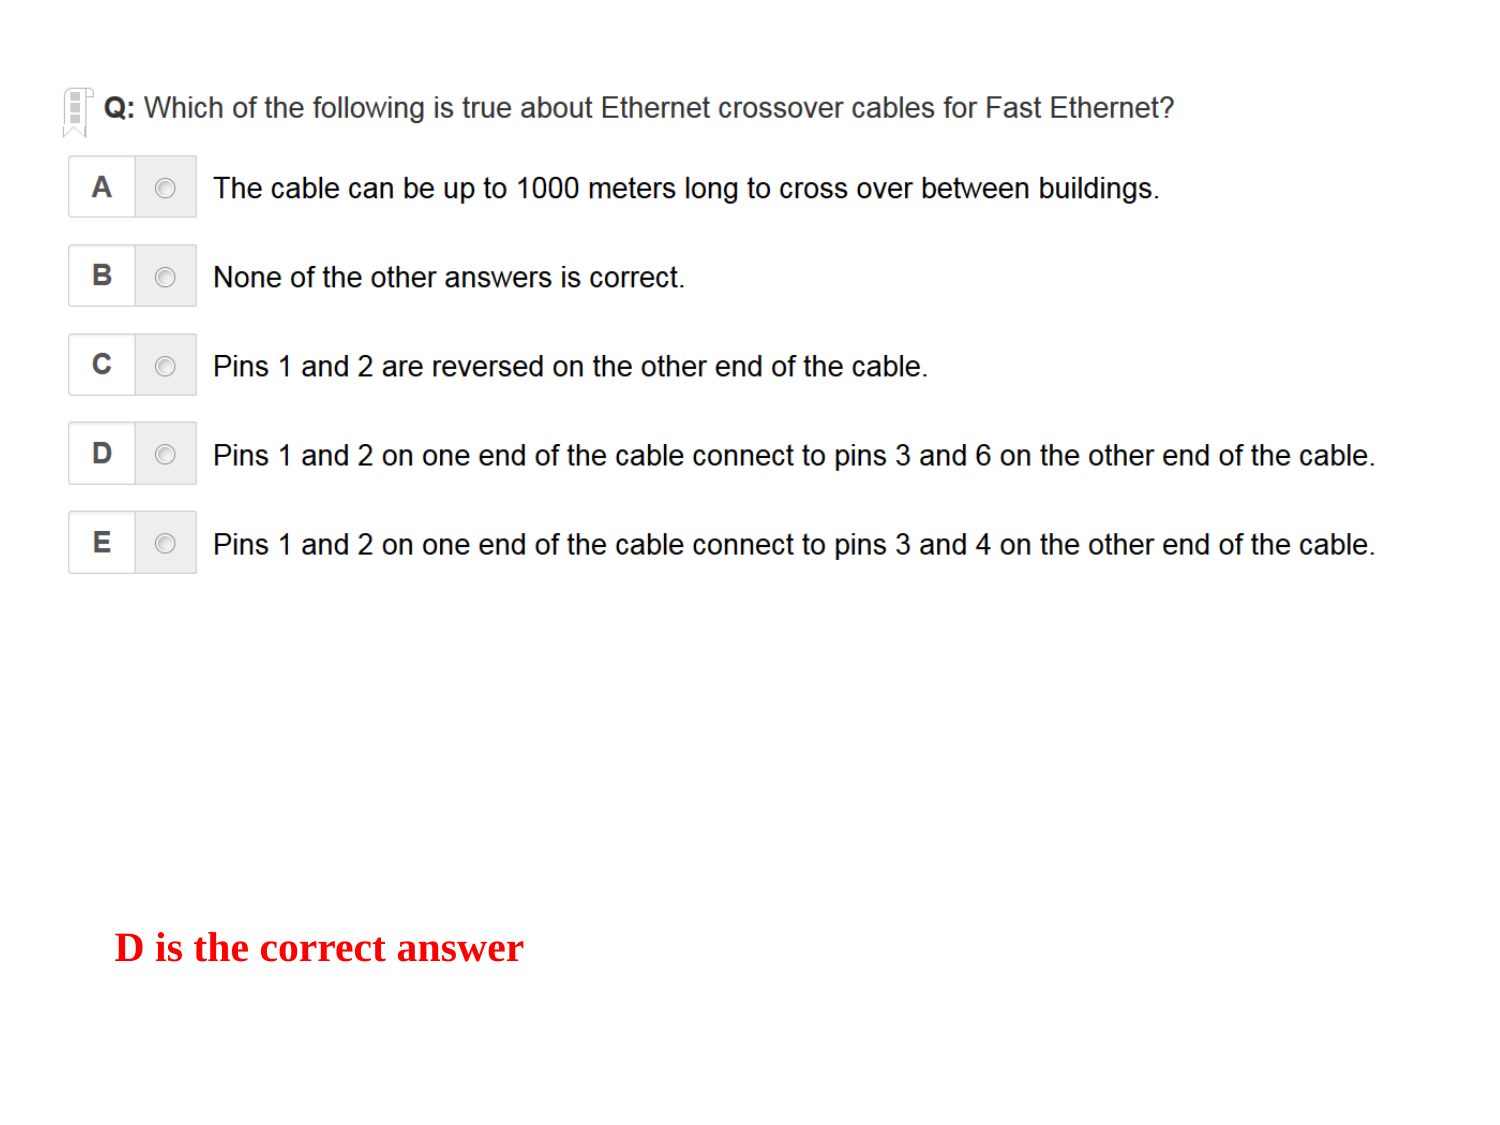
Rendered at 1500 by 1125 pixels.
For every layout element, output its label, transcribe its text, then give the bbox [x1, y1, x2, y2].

text_box D is the correct answer [0, 912, 1450, 978]
picture [49, 62, 1413, 604]
